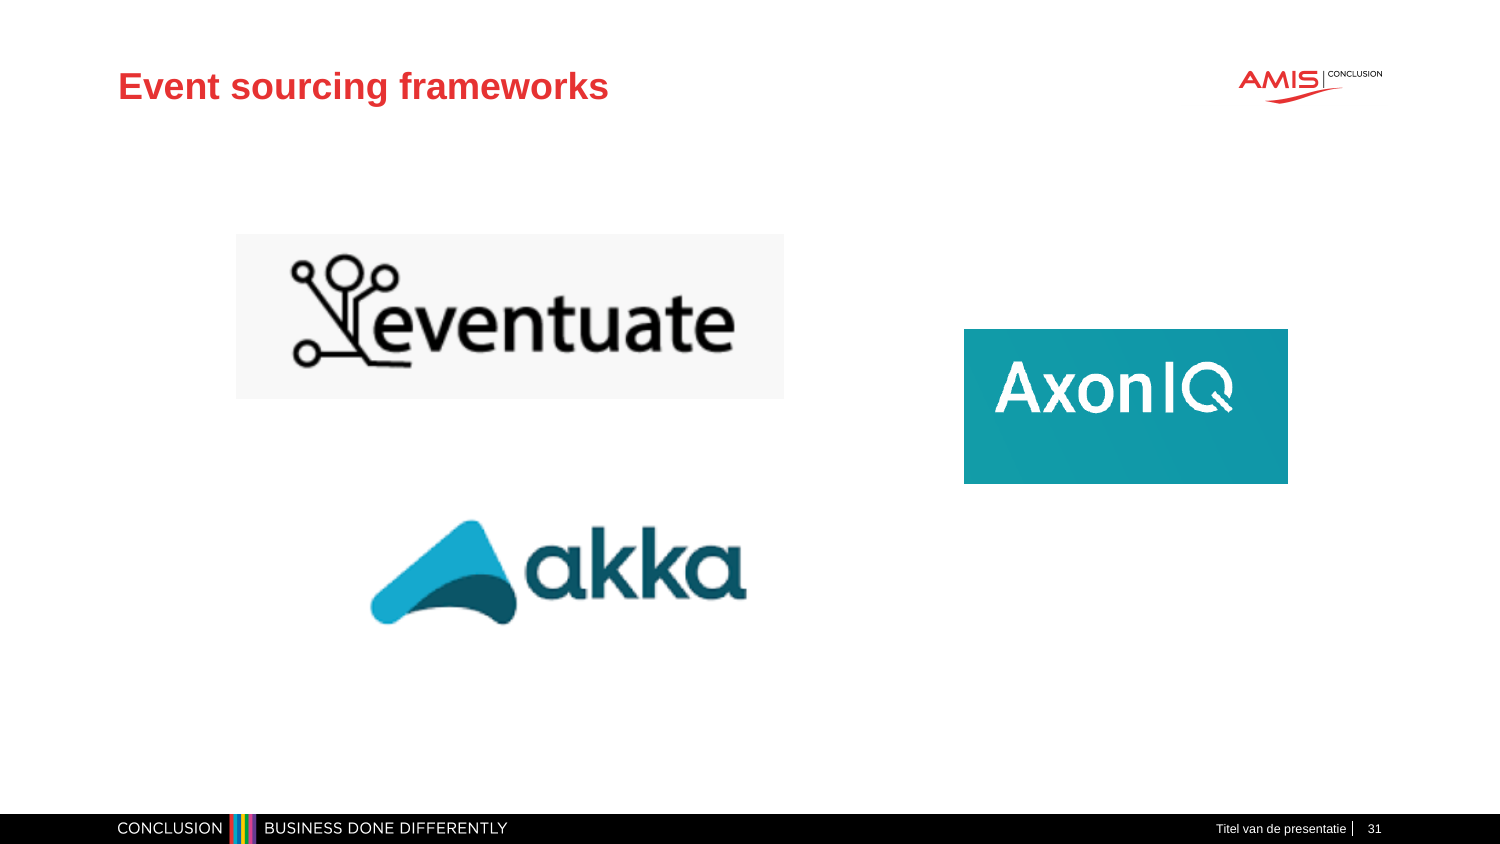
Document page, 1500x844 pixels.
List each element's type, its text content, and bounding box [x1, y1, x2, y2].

picture [366, 503, 755, 633]
slide_number 31 [1358, 820, 1382, 839]
footer Titel van de presentatie [814, 820, 1347, 839]
picture [1205, 59, 1388, 106]
title Event sourcing frameworks [118, 47, 1205, 130]
picture [236, 234, 784, 399]
picture [0, 814, 236, 844]
picture [239, 814, 1500, 844]
picture [964, 329, 1288, 484]
